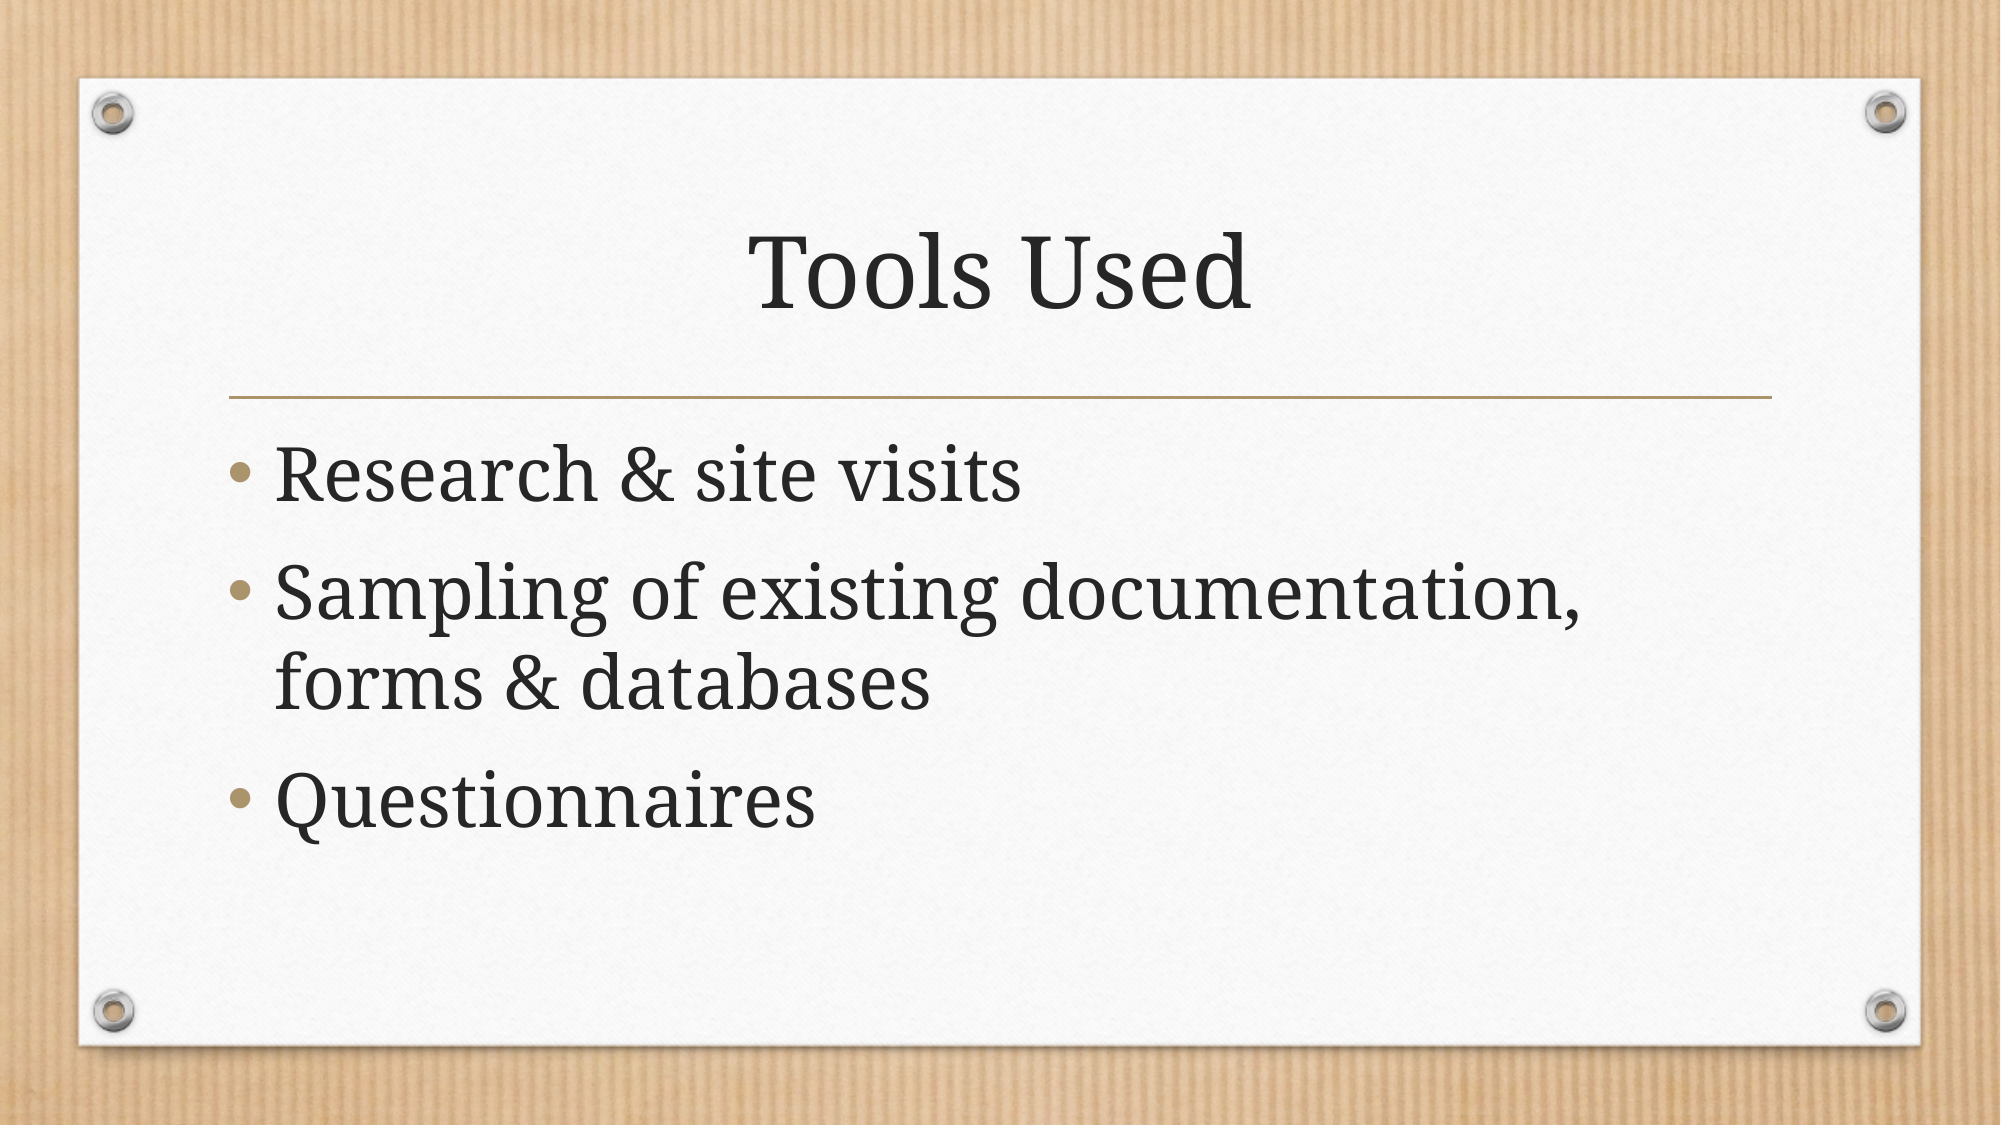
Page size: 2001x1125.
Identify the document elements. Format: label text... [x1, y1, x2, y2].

title Tools Used [212, 161, 1788, 375]
list Research & site visits Sampling of existing documentation, forms & databases Questionnaires [212, 419, 1788, 964]
picture [0, 0, 2001, 1125]
